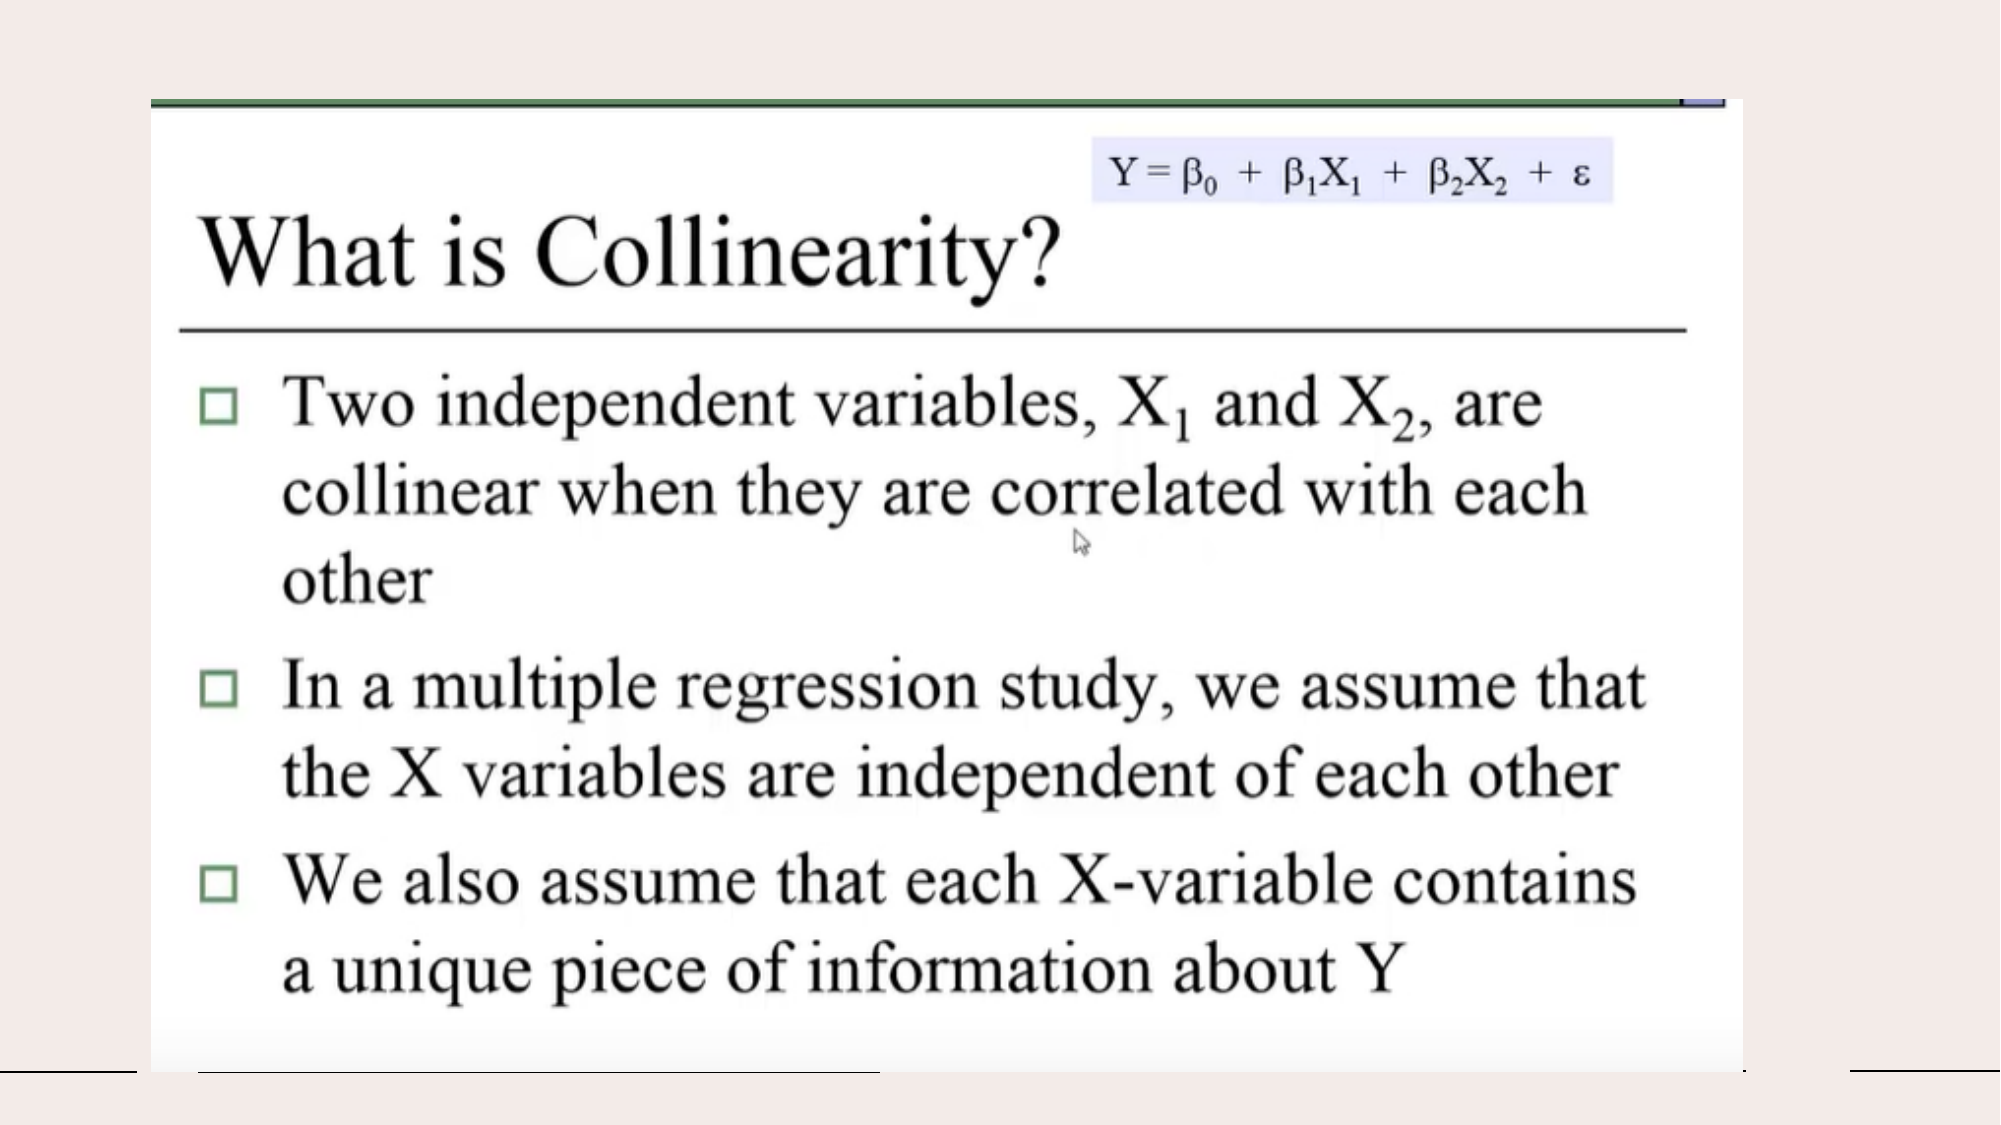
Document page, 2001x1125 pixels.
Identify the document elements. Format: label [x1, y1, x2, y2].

picture [151, 99, 1743, 1072]
